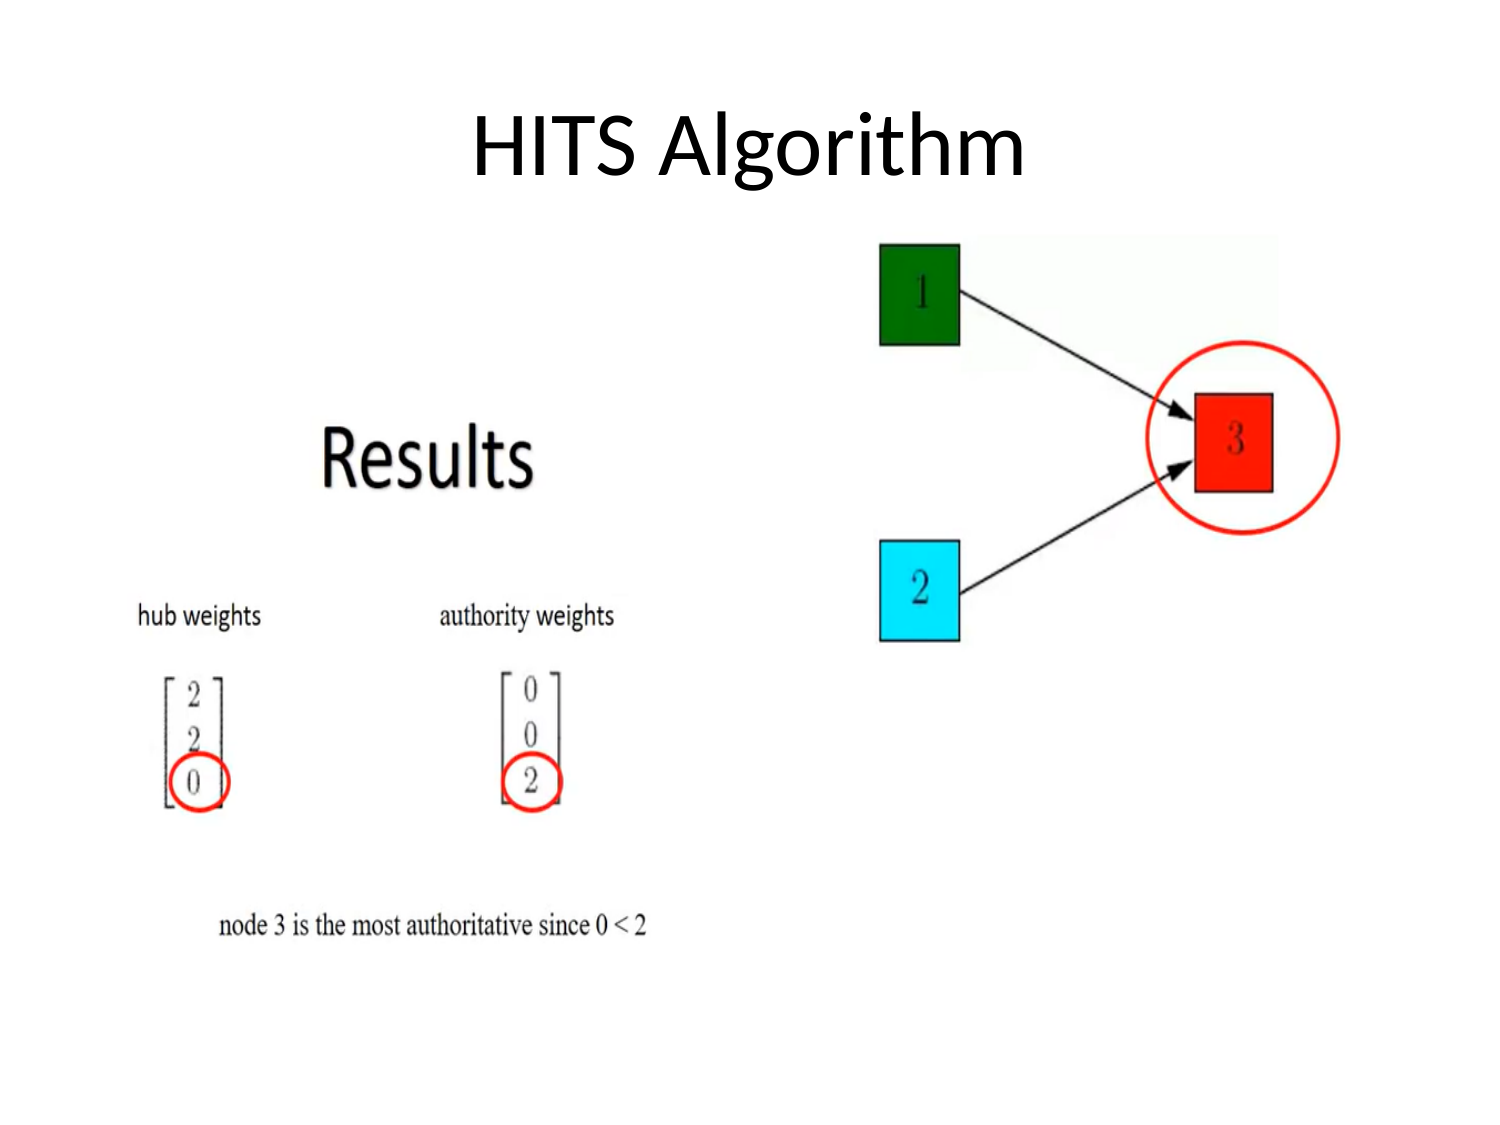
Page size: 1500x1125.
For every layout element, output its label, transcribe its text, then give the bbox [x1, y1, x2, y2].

title HITS Algorithm [75, 45, 1425, 233]
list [100, 219, 1364, 953]
